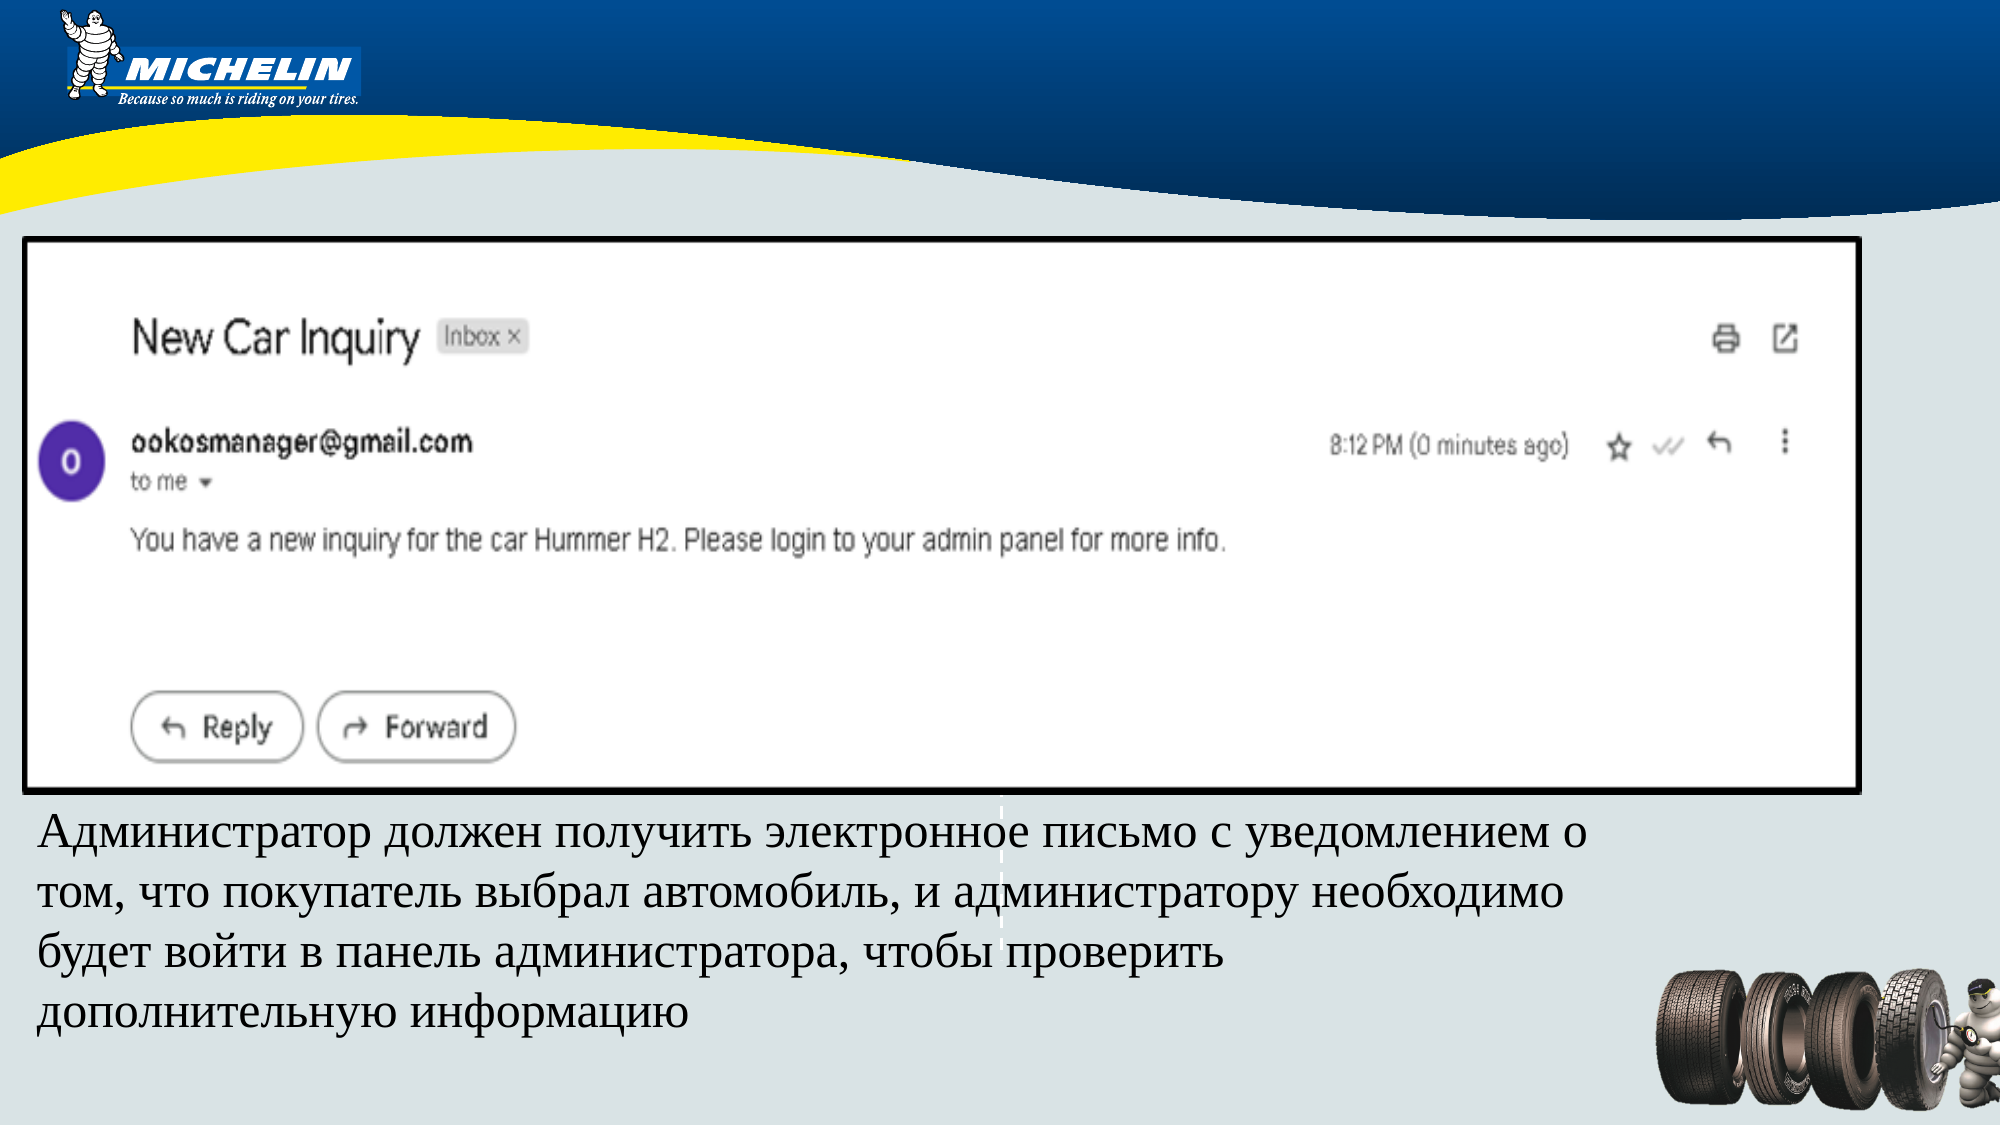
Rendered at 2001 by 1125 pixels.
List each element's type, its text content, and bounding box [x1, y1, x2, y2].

text_box Администратор должен получить электронное письмо с уведомлением о том, что покупатель выбрал автомобиль, и администратору необходимо будет войти в панель администратора, чтобы проверить дополнительную информацию [22, 795, 1608, 1045]
picture [1637, 947, 2000, 1125]
picture [22, 236, 1862, 795]
